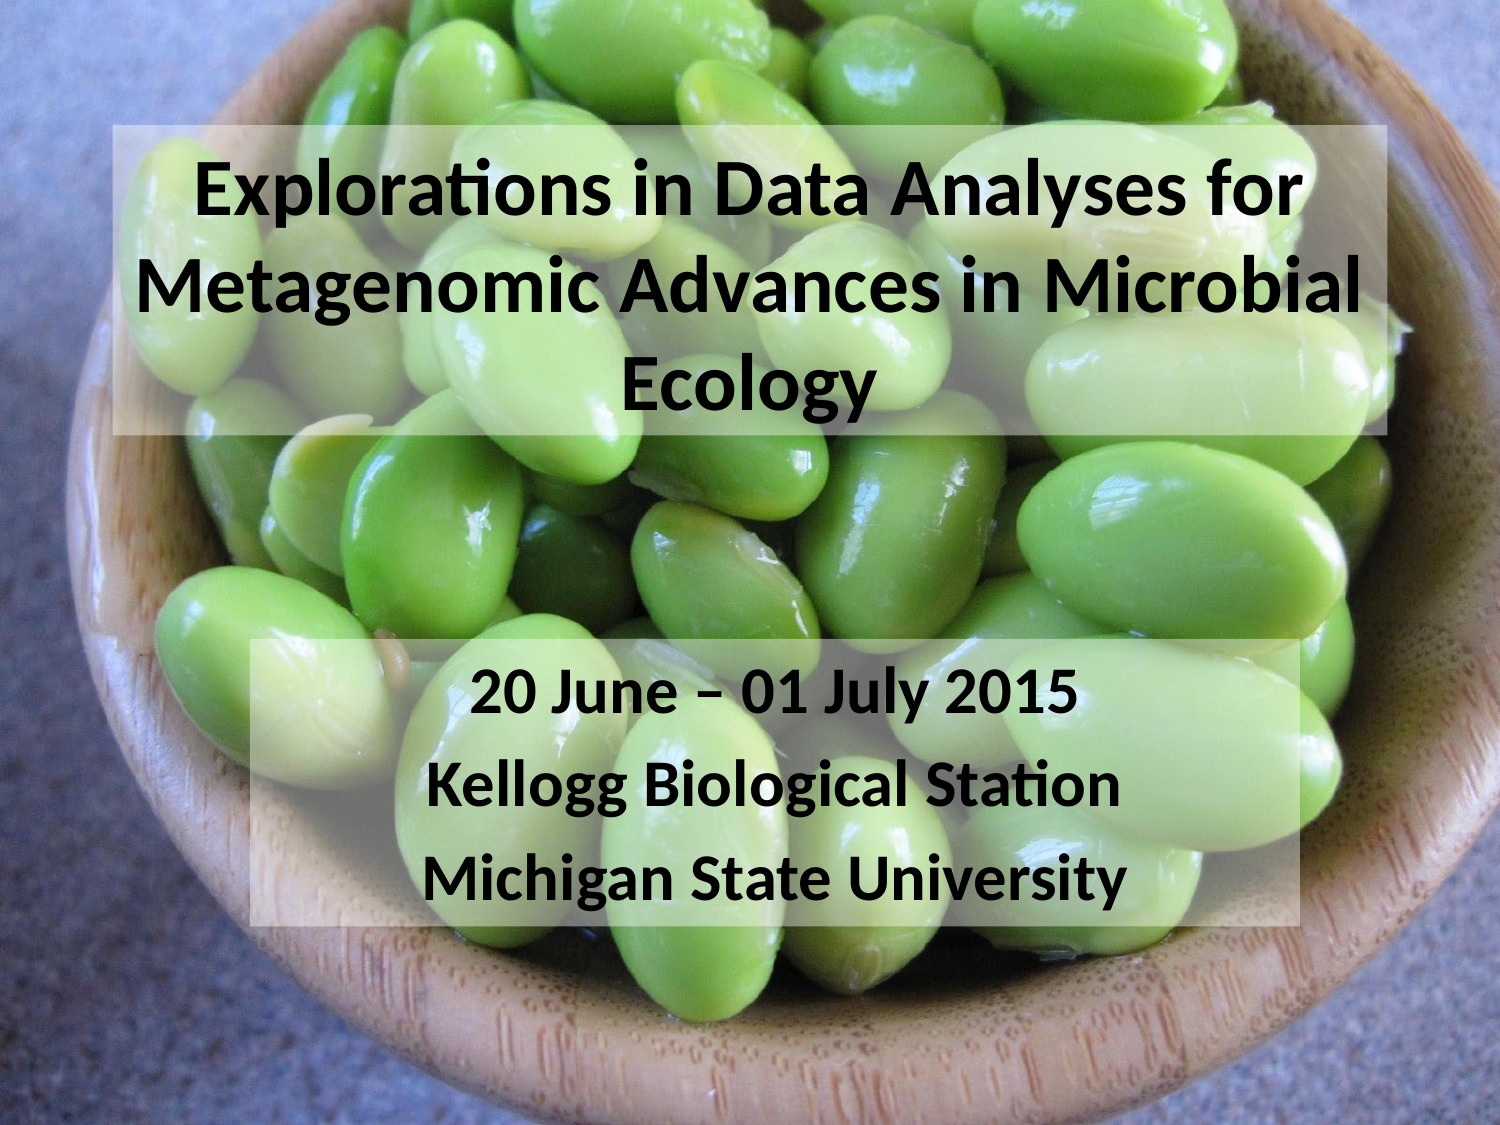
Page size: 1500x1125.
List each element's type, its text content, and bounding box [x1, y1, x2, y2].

text_box 20 June – 01 July 2015 Kellogg Biological Station Michigan State University [249, 638, 1300, 927]
picture [0, 0, 1500, 1125]
title Explorations in Data Analyses for Metagenomic Advances in Microbial Ecology [112, 125, 1388, 436]
